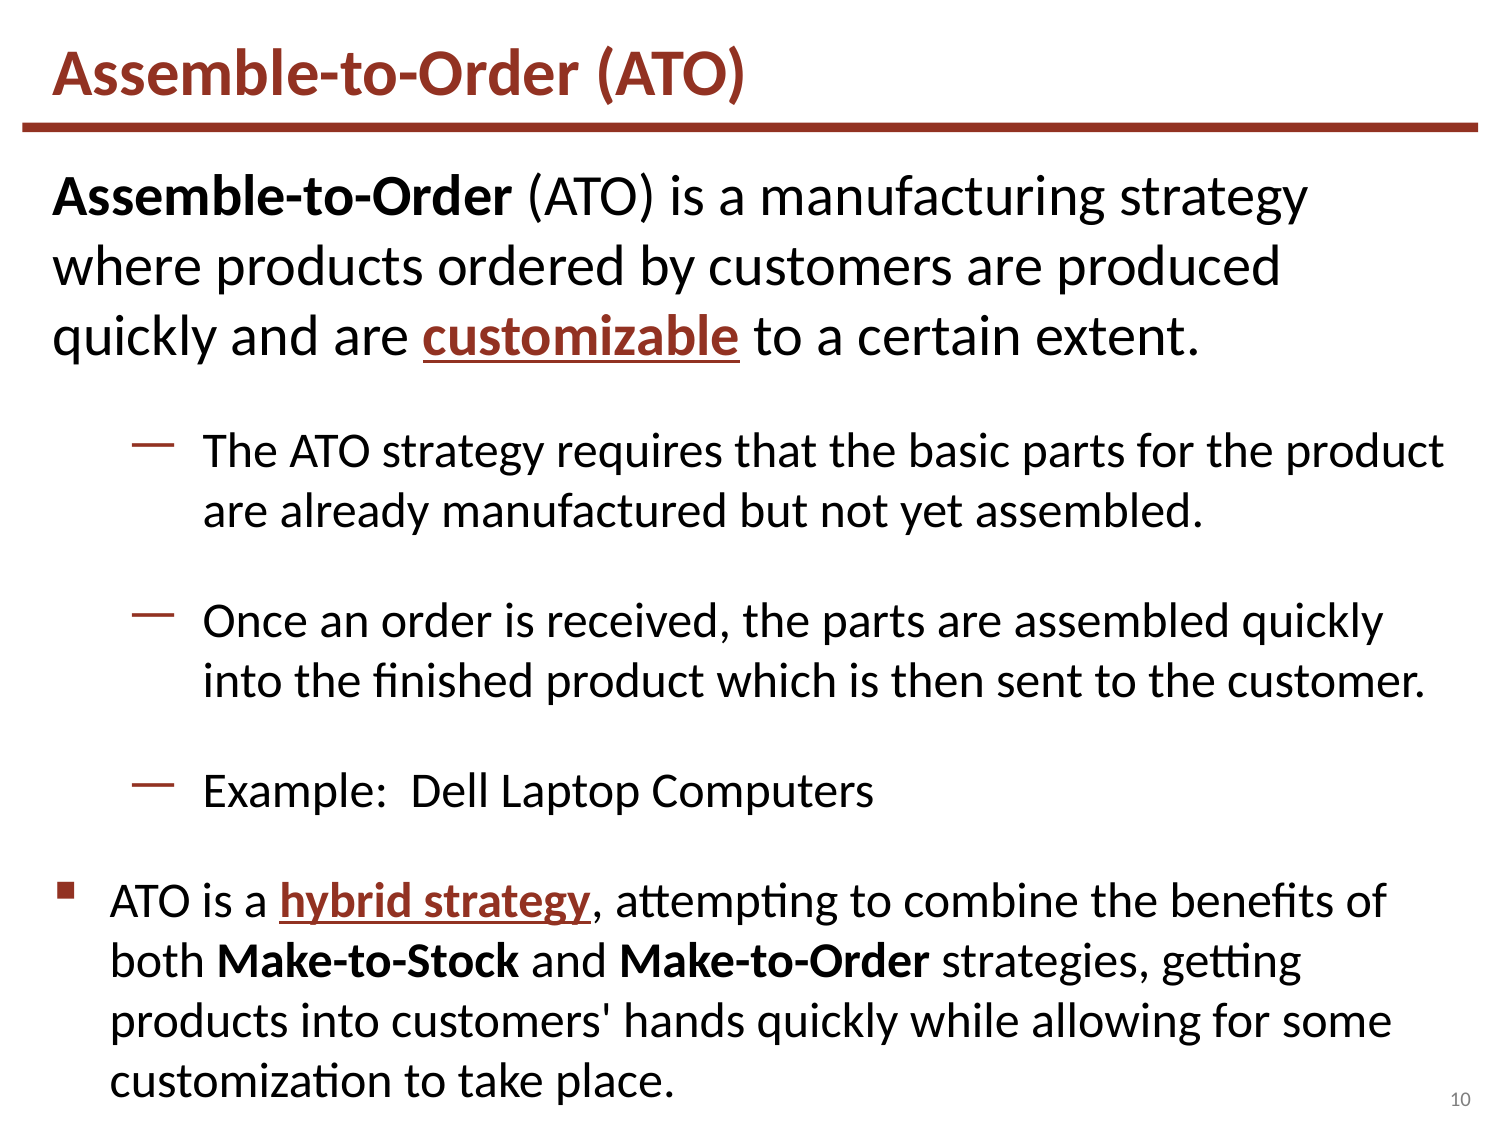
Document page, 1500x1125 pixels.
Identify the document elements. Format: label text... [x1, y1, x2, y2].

text_box Assemble-to-Order (ATO) [37, 21, 1463, 117]
list Assemble-to-Order (ATO) is a manufacturing strategy where products ordered by customers are produced quickly and are customizable to a certain extent. The ATO strategy requires that the basic parts for the product are already manufactured but not yet assembled. Once an order is received, the parts are assembled quickly into the finished product which is then sent to the customer. Example: Dell Laptop Computers ATO is a hybrid strategy, attempting to combine the benefits of both Make-to-Stock and Make-to-Order strategies, getting products into customers' hands quickly while allowing for some customization to take place. [37, 149, 1463, 1076]
